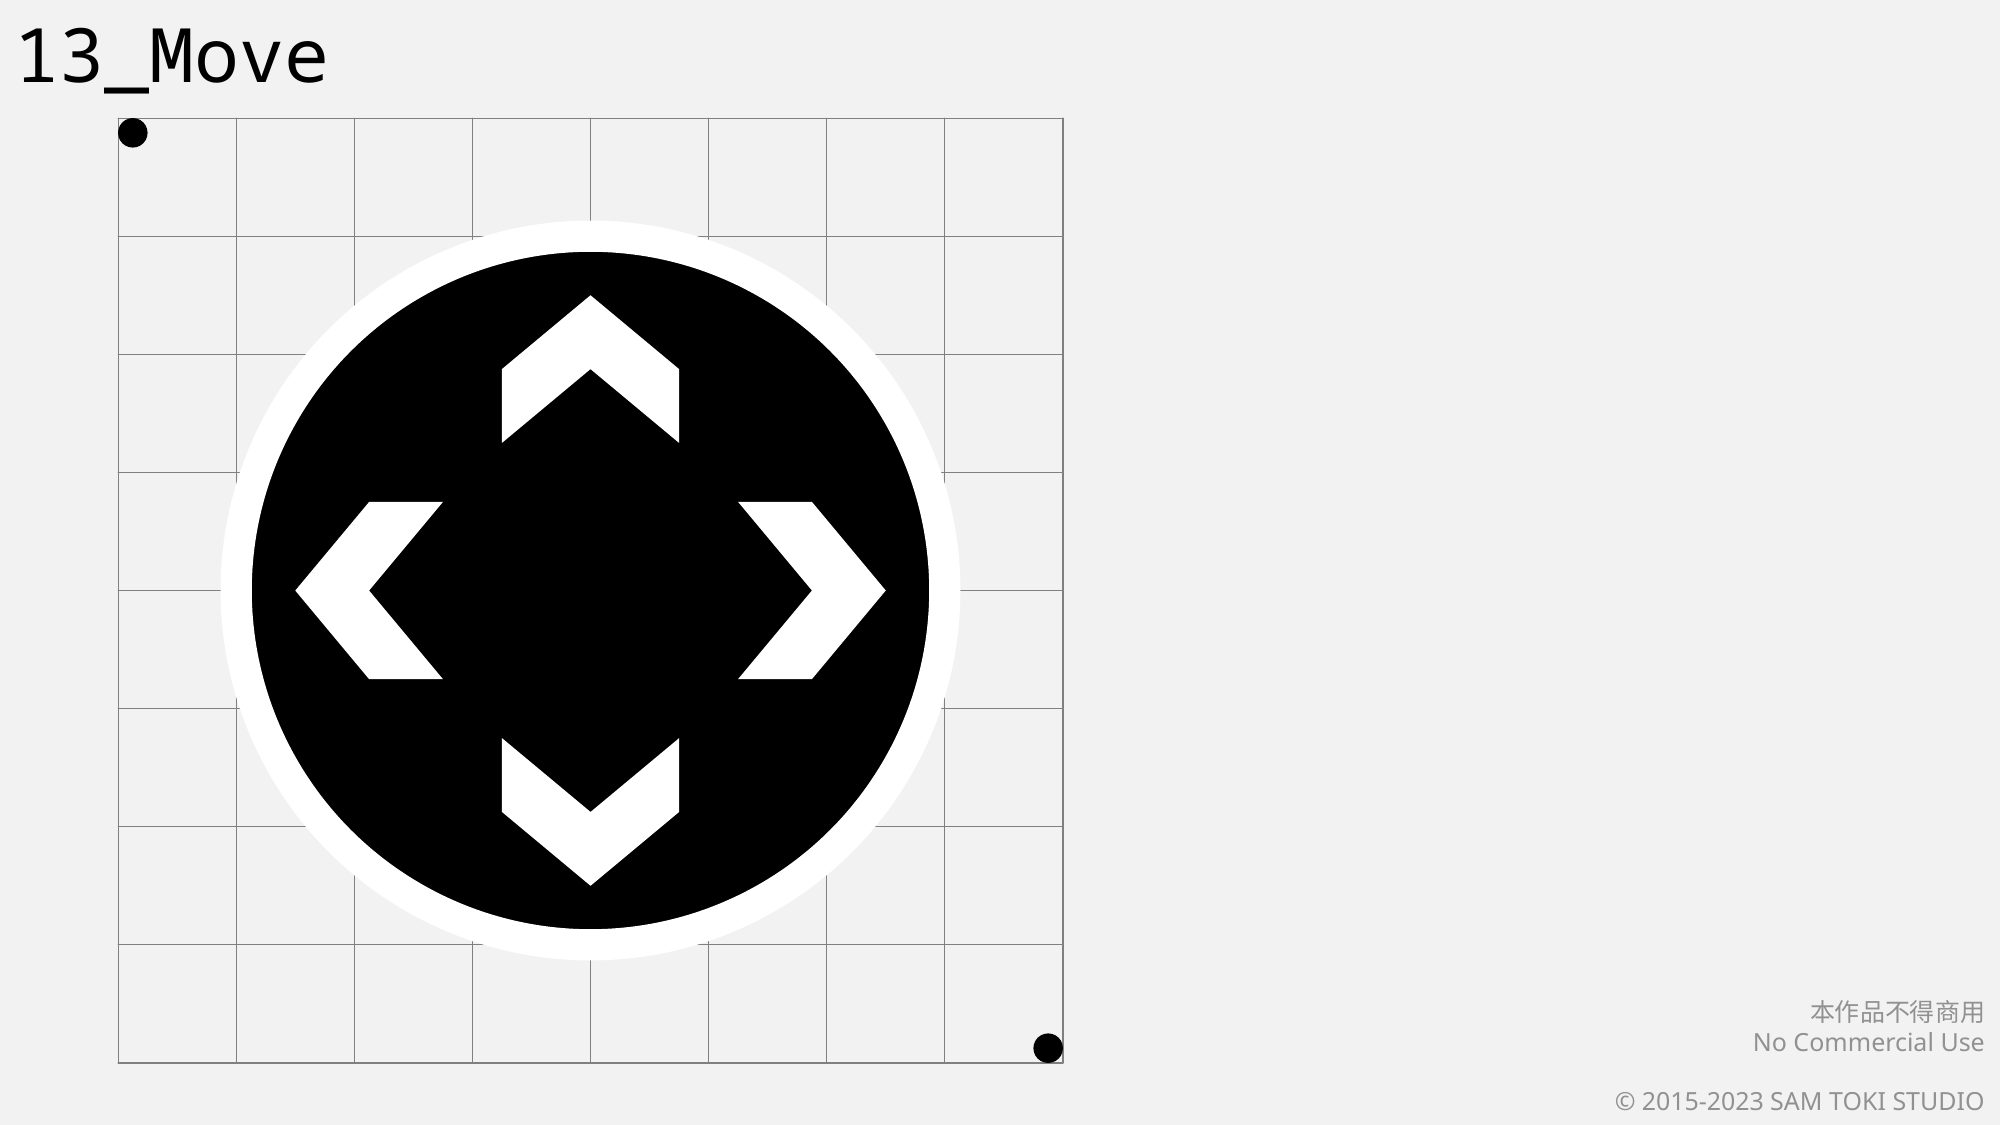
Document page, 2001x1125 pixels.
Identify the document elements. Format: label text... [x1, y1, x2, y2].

text_box 13_Move [0, 0, 1772, 105]
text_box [295, 295, 886, 886]
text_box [118, 118, 1063, 1063]
